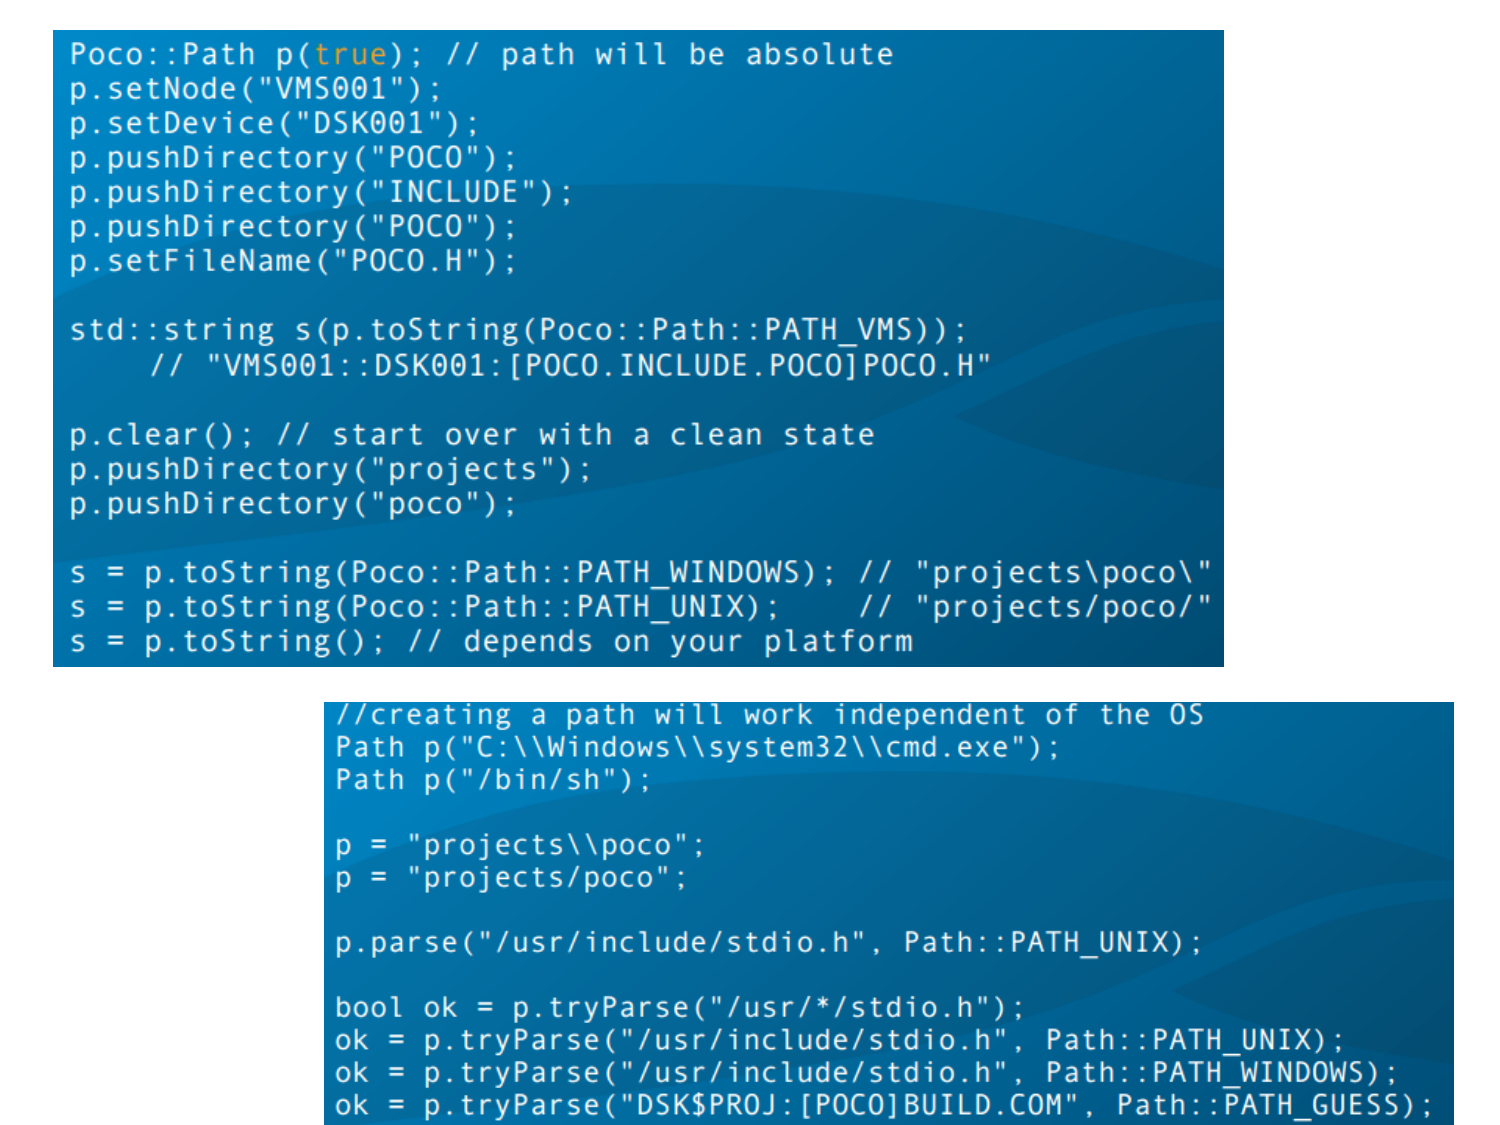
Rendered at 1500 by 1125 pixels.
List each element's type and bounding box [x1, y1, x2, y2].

picture [694, 1066, 705, 1081]
picture [993, 741, 1007, 757]
picture [496, 1066, 510, 1087]
picture [696, 997, 703, 1021]
picture [621, 871, 633, 888]
picture [711, 1094, 724, 1114]
picture [943, 1094, 952, 1114]
picture [745, 1094, 760, 1115]
picture [675, 1033, 687, 1050]
picture [480, 1066, 491, 1082]
picture [711, 931, 721, 952]
picture [959, 1094, 971, 1114]
picture [712, 1061, 721, 1082]
picture [1190, 704, 1202, 725]
picture [462, 1096, 474, 1115]
picture [447, 769, 455, 793]
picture [425, 1066, 439, 1087]
list [52, 30, 1224, 668]
picture [782, 1061, 792, 1082]
picture [958, 996, 971, 1016]
picture [852, 708, 865, 724]
picture [425, 1099, 439, 1120]
picture [481, 931, 489, 939]
picture [425, 1034, 439, 1055]
picture [798, 741, 813, 756]
picture [924, 936, 936, 953]
picture [410, 866, 418, 874]
picture [1169, 1062, 1186, 1082]
picture [497, 838, 510, 855]
picture [586, 708, 598, 725]
picture [1027, 931, 1044, 951]
picture [478, 736, 492, 757]
picture [977, 1062, 989, 1081]
picture [1296, 1061, 1362, 1083]
picture [337, 871, 350, 892]
picture [480, 866, 488, 892]
picture [1241, 1094, 1258, 1114]
picture [568, 866, 579, 887]
picture [1011, 1094, 1025, 1115]
picture [585, 871, 599, 892]
picture [464, 769, 471, 776]
picture [623, 1029, 631, 1036]
picture [480, 769, 490, 790]
picture [977, 741, 989, 756]
picture [533, 736, 544, 757]
picture [464, 704, 470, 724]
picture [409, 936, 420, 951]
picture [906, 931, 919, 951]
picture [480, 1099, 492, 1114]
picture [372, 1001, 386, 1018]
picture [638, 1094, 653, 1114]
picture [515, 1094, 528, 1114]
picture [638, 741, 653, 756]
picture [762, 1066, 776, 1083]
picture [659, 866, 667, 874]
picture [656, 936, 669, 953]
picture [551, 838, 562, 855]
picture [799, 1067, 811, 1082]
picture [854, 931, 863, 939]
picture [1404, 1094, 1412, 1118]
picture [569, 1001, 580, 1016]
picture [460, 838, 474, 855]
picture [354, 1001, 368, 1018]
picture [870, 1033, 882, 1050]
picture [994, 708, 1007, 724]
picture [425, 1001, 439, 1018]
picture [497, 708, 510, 730]
picture [551, 1066, 562, 1082]
picture [835, 931, 847, 951]
picture [904, 1062, 918, 1083]
picture [604, 996, 616, 1016]
picture [763, 708, 777, 725]
picture [447, 736, 455, 760]
picture [568, 773, 580, 790]
picture [978, 996, 987, 1004]
picture [426, 708, 439, 724]
picture [656, 709, 671, 724]
picture [336, 1066, 350, 1083]
picture [1153, 931, 1168, 951]
picture [1260, 1029, 1274, 1049]
picture [1278, 1062, 1292, 1082]
picture [941, 708, 953, 724]
picture [445, 705, 456, 725]
picture [585, 1066, 598, 1083]
picture [656, 1066, 669, 1083]
picture [800, 996, 810, 1017]
picture [730, 1062, 737, 1081]
picture [798, 936, 813, 953]
picture [764, 1094, 774, 1115]
picture [392, 708, 402, 723]
picture [639, 838, 651, 855]
picture [783, 708, 793, 723]
picture [657, 741, 669, 757]
picture [603, 736, 616, 757]
picture [532, 1033, 545, 1050]
picture [338, 769, 350, 789]
picture [620, 838, 634, 855]
picture [570, 741, 576, 756]
picture [533, 936, 545, 953]
picture [747, 741, 758, 757]
picture [833, 1033, 847, 1050]
picture [532, 1099, 545, 1115]
picture [336, 1099, 350, 1115]
picture [887, 741, 900, 757]
picture [1349, 1094, 1362, 1114]
picture [869, 1094, 884, 1115]
picture [906, 1094, 919, 1114]
picture [1014, 705, 1024, 725]
picture [925, 1034, 932, 1049]
picture [922, 1001, 937, 1018]
picture [1118, 1094, 1132, 1114]
picture [532, 1066, 545, 1083]
picture [1172, 931, 1181, 956]
picture [851, 1094, 865, 1115]
picture [1154, 1062, 1167, 1082]
picture [355, 741, 368, 757]
picture [1048, 1029, 1061, 1049]
picture [539, 773, 545, 789]
picture [1067, 704, 1078, 724]
picture [391, 996, 402, 1016]
picture [906, 996, 915, 1016]
picture [906, 708, 919, 729]
picture [780, 741, 794, 757]
picture [996, 1029, 1005, 1036]
picture [354, 1094, 368, 1114]
picture [602, 871, 616, 888]
picture [1100, 1062, 1113, 1081]
picture [1278, 1094, 1291, 1114]
picture [782, 1029, 792, 1049]
picture [568, 1033, 580, 1050]
picture [568, 931, 579, 953]
picture [817, 997, 828, 1007]
picture [1084, 1063, 1095, 1083]
picture [1137, 1099, 1149, 1115]
picture [729, 936, 740, 953]
picture [1189, 1062, 1204, 1082]
picture [1065, 1066, 1078, 1083]
picture [958, 704, 971, 725]
picture [871, 998, 882, 1018]
picture [1331, 1094, 1344, 1115]
picture [657, 1001, 669, 1018]
picture [1295, 1029, 1311, 1049]
picture [677, 704, 684, 723]
picture [460, 871, 474, 888]
picture [462, 1063, 474, 1083]
picture [606, 769, 613, 776]
picture [1014, 736, 1023, 744]
picture [817, 736, 829, 757]
picture [623, 1094, 631, 1101]
picture [465, 931, 473, 956]
picture [745, 1001, 758, 1018]
picture [373, 708, 384, 725]
picture [904, 1029, 918, 1050]
picture [1154, 1096, 1166, 1115]
picture [694, 736, 703, 757]
picture [712, 741, 723, 757]
picture [621, 936, 633, 953]
picture [587, 834, 597, 855]
picture [1207, 1029, 1220, 1049]
picture [925, 1062, 933, 1081]
picture [514, 936, 527, 953]
picture [356, 704, 366, 725]
picture [1171, 704, 1186, 725]
picture [497, 931, 508, 953]
picture [551, 1099, 562, 1114]
picture [764, 1001, 776, 1018]
picture [888, 1094, 896, 1118]
picture [833, 1094, 848, 1115]
picture [623, 1062, 631, 1069]
picture [514, 1001, 528, 1022]
picture [1189, 1029, 1204, 1049]
picture [606, 1029, 615, 1053]
picture [354, 1029, 368, 1049]
picture [835, 736, 847, 756]
picture [621, 704, 634, 724]
picture [1066, 1034, 1078, 1050]
picture [1100, 931, 1113, 953]
picture [854, 736, 863, 757]
picture [1028, 1094, 1061, 1115]
picture [337, 997, 350, 1018]
picture [656, 838, 670, 855]
picture [1031, 736, 1039, 760]
picture [871, 736, 881, 757]
picture [1240, 1062, 1258, 1081]
picture [762, 931, 776, 953]
picture [372, 936, 386, 957]
picture [337, 936, 350, 957]
picture [425, 838, 439, 860]
picture [621, 1001, 634, 1018]
picture [975, 708, 989, 725]
picture [426, 741, 439, 762]
picture [425, 871, 439, 892]
picture [355, 773, 368, 790]
picture [551, 998, 563, 1018]
picture [1012, 931, 1025, 951]
picture [694, 1034, 705, 1049]
picture [620, 741, 634, 757]
picture [886, 997, 900, 1018]
picture [1385, 1094, 1397, 1115]
picture [765, 738, 776, 757]
picture [1100, 1029, 1113, 1049]
picture [871, 1066, 882, 1083]
picture [728, 741, 740, 762]
picture [673, 1001, 687, 1018]
picture [497, 769, 510, 790]
picture [675, 1066, 687, 1083]
picture [745, 1066, 758, 1081]
picture [923, 736, 936, 757]
picture [640, 1029, 650, 1050]
picture [691, 936, 705, 953]
picture [568, 708, 581, 729]
picture [728, 1094, 742, 1114]
picture [551, 769, 561, 790]
picture [585, 741, 598, 756]
picture [729, 996, 739, 1017]
picture [445, 838, 455, 854]
picture [656, 1034, 669, 1050]
picture [783, 931, 791, 951]
picture [1262, 1062, 1273, 1082]
picture [816, 1029, 829, 1050]
picture [1154, 1029, 1168, 1049]
picture [602, 936, 616, 951]
picture [958, 741, 971, 757]
picture [640, 1001, 651, 1016]
picture [551, 1033, 562, 1049]
picture [887, 708, 900, 725]
picture [337, 838, 350, 860]
picture [515, 1029, 528, 1049]
picture [675, 1094, 689, 1114]
picture [408, 708, 421, 725]
picture [694, 704, 703, 724]
picture [585, 1099, 598, 1115]
picture [515, 871, 527, 888]
picture [1312, 1094, 1328, 1115]
picture [889, 1030, 900, 1050]
picture [693, 1093, 705, 1117]
picture [603, 838, 616, 860]
picture [548, 736, 565, 756]
picture [445, 871, 456, 886]
picture [1260, 1094, 1275, 1114]
picture [1136, 931, 1147, 951]
picture [1046, 931, 1061, 951]
picture [338, 704, 348, 724]
picture [852, 1029, 863, 1050]
picture [586, 769, 591, 789]
picture [336, 1033, 350, 1050]
picture [551, 871, 563, 888]
picture [799, 1034, 812, 1050]
picture [804, 1094, 810, 1118]
picture [905, 741, 919, 756]
picture [480, 1033, 491, 1049]
picture [1047, 708, 1061, 725]
picture [657, 1094, 669, 1115]
picture [585, 1034, 598, 1050]
picture [588, 931, 594, 951]
picture [977, 1094, 990, 1114]
picture [799, 704, 811, 724]
picture [534, 835, 545, 855]
picture [410, 834, 418, 841]
picture [889, 1063, 900, 1083]
picture [1367, 1094, 1379, 1115]
picture [517, 769, 523, 789]
picture [515, 1061, 528, 1081]
picture [837, 704, 844, 723]
picture [1243, 1029, 1255, 1050]
picture [711, 1029, 721, 1050]
picture [730, 1034, 737, 1049]
picture [374, 770, 385, 790]
picture [1225, 1094, 1239, 1114]
picture [674, 931, 687, 953]
picture [1171, 1094, 1184, 1114]
picture [745, 709, 760, 723]
picture [677, 834, 686, 841]
picture [390, 936, 403, 953]
picture [1280, 1029, 1290, 1049]
picture [443, 996, 456, 1016]
picture [568, 1066, 580, 1083]
picture [497, 871, 510, 888]
picture [1315, 1029, 1323, 1053]
picture [533, 868, 545, 887]
picture [480, 834, 488, 860]
picture [1048, 1062, 1061, 1081]
picture [1135, 708, 1149, 725]
picture [606, 1062, 615, 1086]
picture [496, 1099, 510, 1120]
picture [568, 1099, 580, 1115]
picture [605, 705, 616, 725]
picture [746, 1034, 758, 1049]
picture [870, 704, 882, 725]
picture [338, 736, 350, 756]
picture [623, 769, 630, 793]
picture [532, 774, 538, 789]
picture [959, 931, 971, 951]
picture [1369, 1062, 1377, 1086]
picture [835, 996, 846, 1018]
picture [464, 736, 471, 743]
picture [747, 933, 758, 953]
picture [444, 936, 456, 953]
picture [592, 773, 598, 789]
picture [854, 1062, 863, 1082]
picture [940, 1066, 955, 1083]
picture [569, 834, 579, 855]
picture [977, 1029, 989, 1049]
picture [1119, 704, 1131, 724]
picture [391, 769, 396, 789]
picture [515, 736, 526, 757]
picture [496, 1034, 510, 1055]
picture [551, 936, 562, 951]
picture [853, 1001, 865, 1018]
picture [1067, 1094, 1076, 1102]
picture [374, 738, 385, 757]
picture [923, 1094, 936, 1115]
picture [1084, 1031, 1095, 1050]
picture [1117, 931, 1132, 951]
picture [783, 1001, 793, 1016]
picture [607, 1094, 615, 1118]
picture [833, 1066, 847, 1083]
picture [585, 1001, 598, 1022]
picture [940, 1033, 955, 1050]
picture [712, 996, 721, 1004]
picture [462, 1031, 474, 1050]
picture [762, 1033, 776, 1050]
picture [816, 1062, 829, 1083]
picture [995, 997, 1004, 1021]
picture [1065, 931, 1078, 951]
picture [479, 708, 492, 724]
picture [1102, 705, 1113, 725]
picture [426, 936, 438, 953]
picture [817, 1094, 830, 1114]
picture [712, 704, 721, 724]
picture [639, 1061, 650, 1083]
picture [391, 736, 403, 756]
picture [1207, 1062, 1220, 1082]
picture [638, 871, 652, 888]
picture [426, 773, 439, 795]
picture [354, 1062, 367, 1082]
picture [922, 708, 936, 725]
picture [676, 736, 686, 757]
picture [397, 773, 403, 789]
picture [515, 838, 526, 855]
picture [942, 933, 953, 953]
picture [640, 931, 650, 951]
picture [1169, 1029, 1186, 1049]
picture [533, 708, 545, 725]
